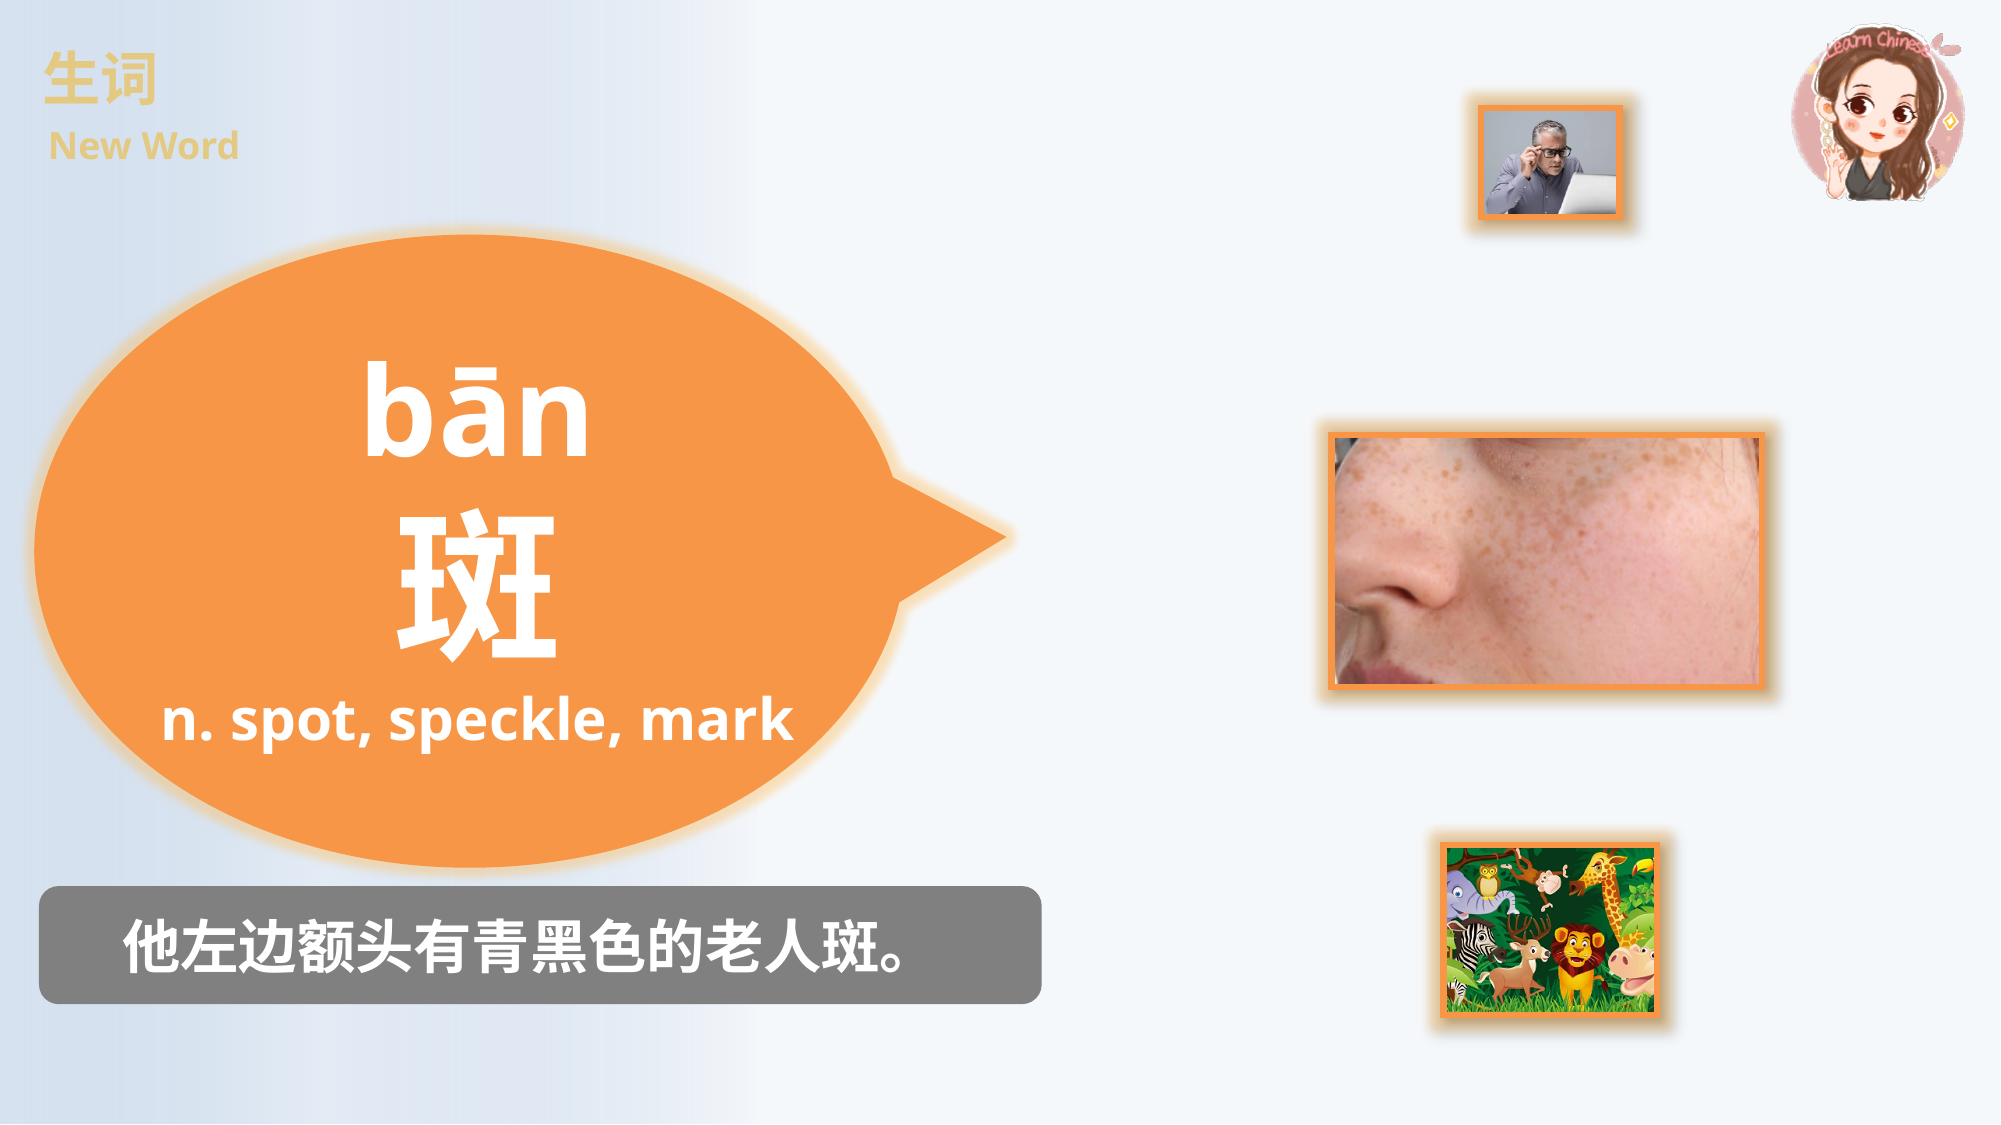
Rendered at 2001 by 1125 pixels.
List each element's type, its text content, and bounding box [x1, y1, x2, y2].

picture [0, 0, 2001, 1125]
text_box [27, 239, 928, 864]
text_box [38, 886, 1042, 1005]
text_box New Word [33, 115, 256, 175]
text_box 生词 [27, 35, 174, 120]
